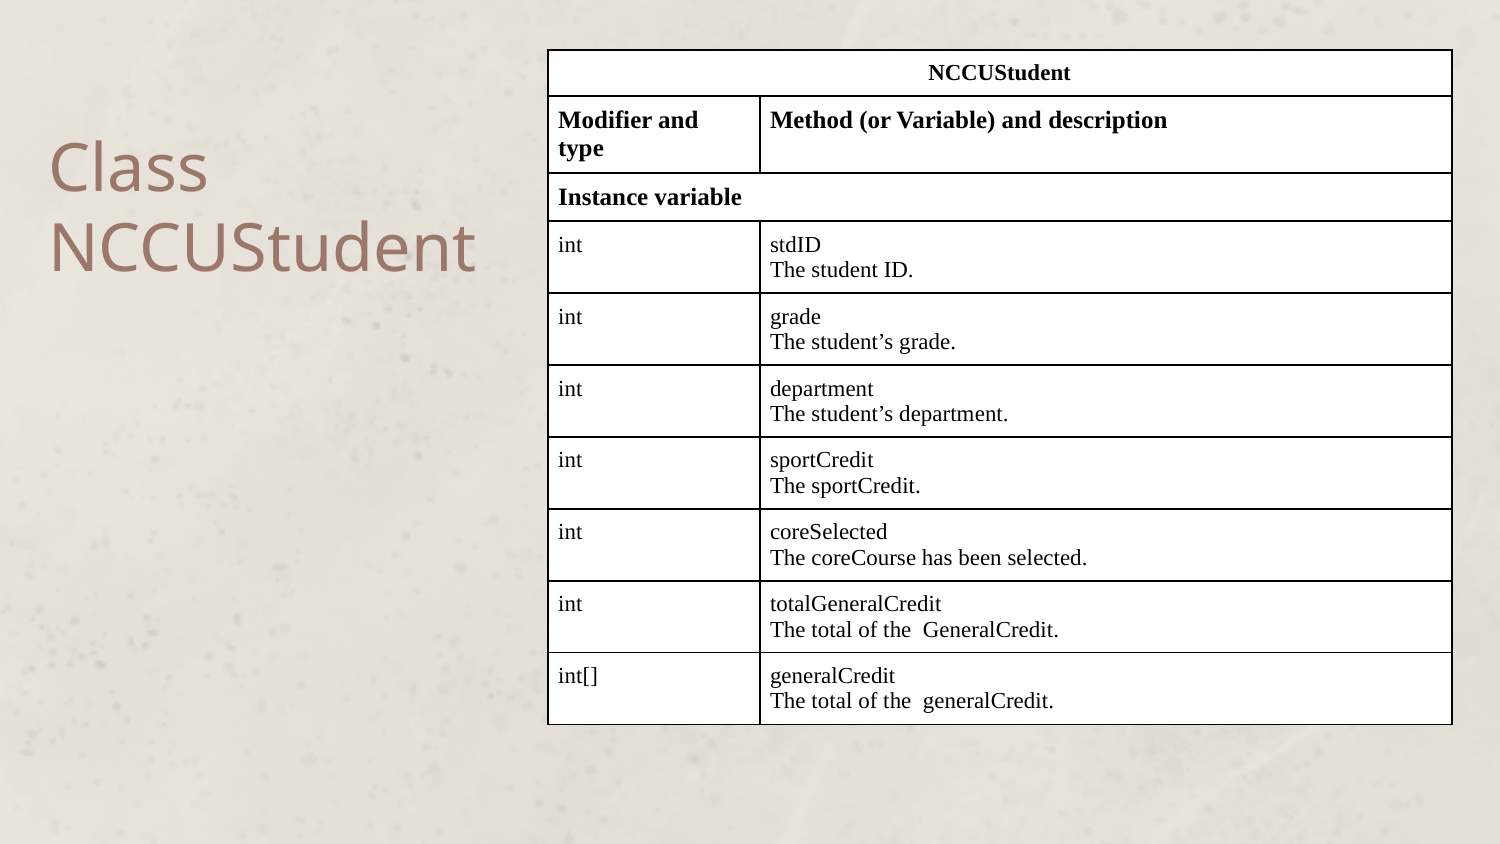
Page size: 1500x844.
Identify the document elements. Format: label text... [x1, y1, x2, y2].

table_cell int [549, 582, 759, 652]
table_cell stdID The student ID. [761, 222, 1451, 292]
picture [0, 0, 1500, 844]
table_cell grade The student’s grade. [761, 294, 1451, 364]
table_cell int [549, 222, 759, 292]
table_cell int [549, 294, 759, 364]
table_cell Modifier and type [549, 97, 759, 172]
table_cell totalGeneralCredit The total of the GeneralCredit. [761, 582, 1451, 652]
table_cell int [549, 366, 759, 436]
table_cell int [549, 438, 759, 508]
table_cell sportCredit The sportCredit. [761, 438, 1451, 508]
table_cell int [549, 510, 759, 580]
table_cell int[] [549, 653, 759, 724]
table_cell coreSelected The coreCourse has been selected. [761, 510, 1451, 580]
table_cell department The student’s department. [761, 366, 1451, 436]
table_cell Method (or Variable) and description [761, 97, 1451, 172]
table_cell Instance variable [549, 174, 1451, 220]
table_cell generalCredit The total of the generalCredit. [761, 653, 1451, 724]
title Class NCCUStudent [33, 150, 547, 260]
table_header NCCUStudent [549, 51, 1451, 95]
